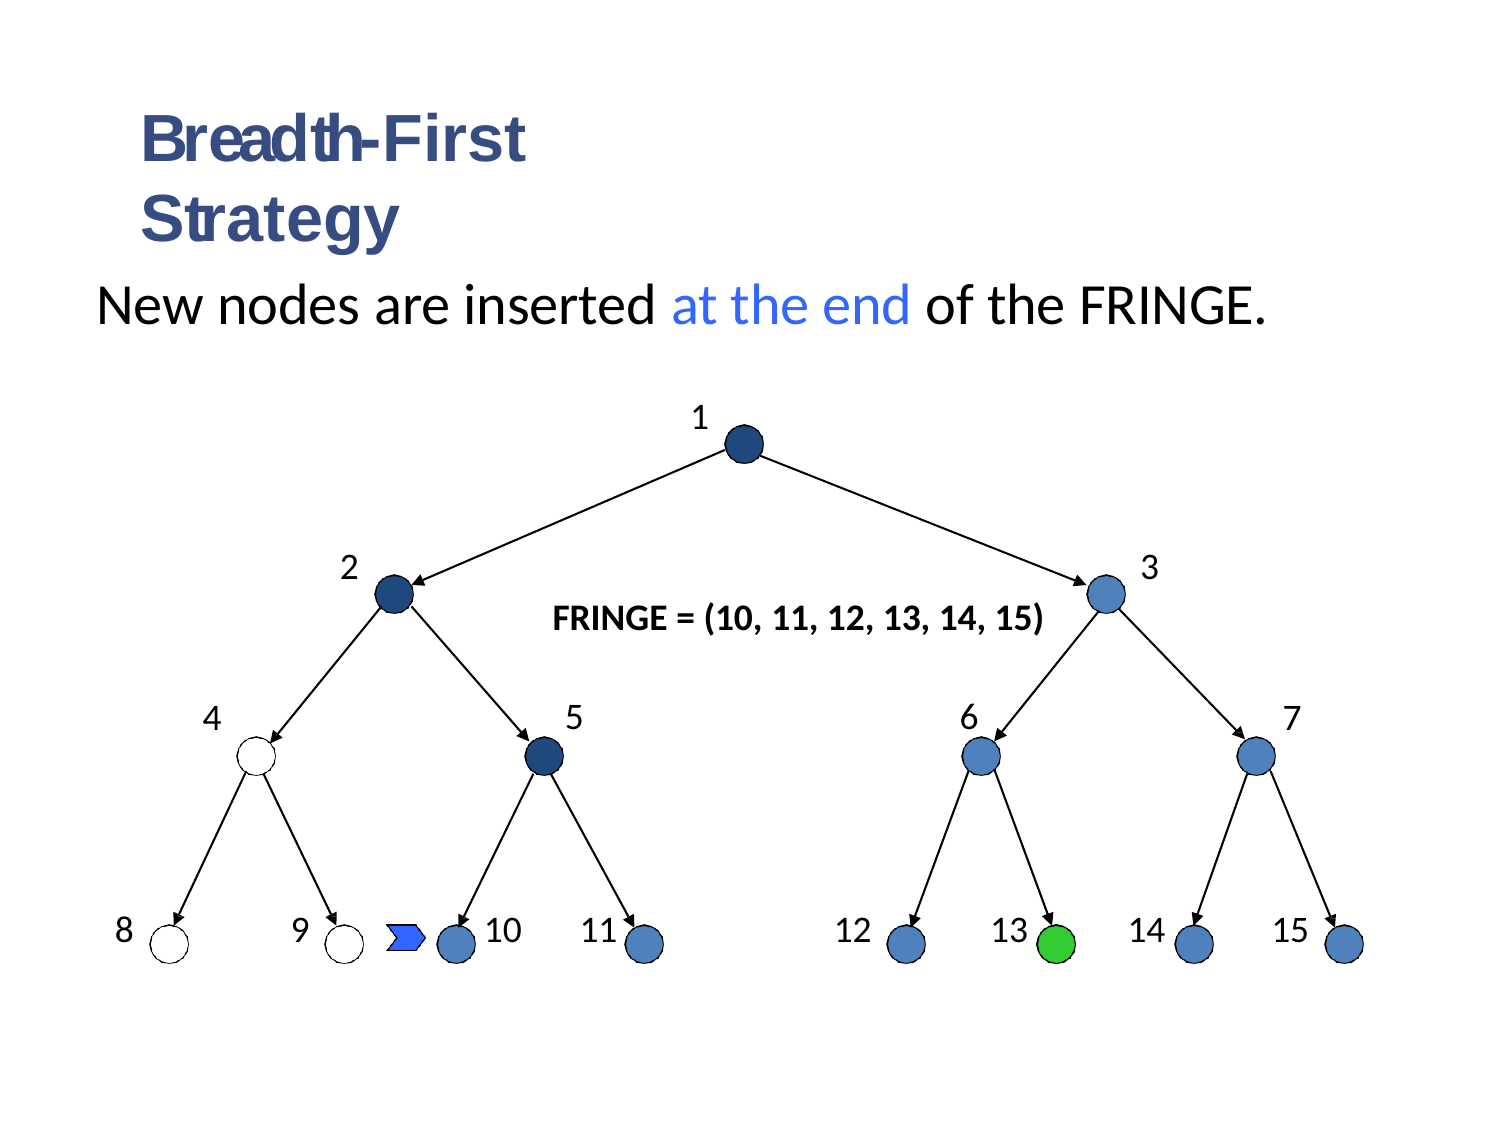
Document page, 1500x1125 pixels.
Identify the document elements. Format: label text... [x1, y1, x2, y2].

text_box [148, 423, 1364, 964]
text_box New nodes are inserted at the end of the FRINGE. [94, 264, 1279, 337]
title Breadth-First Strategy [138, 92, 713, 264]
text_box 8 [112, 903, 137, 951]
picture [386, 924, 426, 951]
text_box 1 [687, 390, 712, 422]
